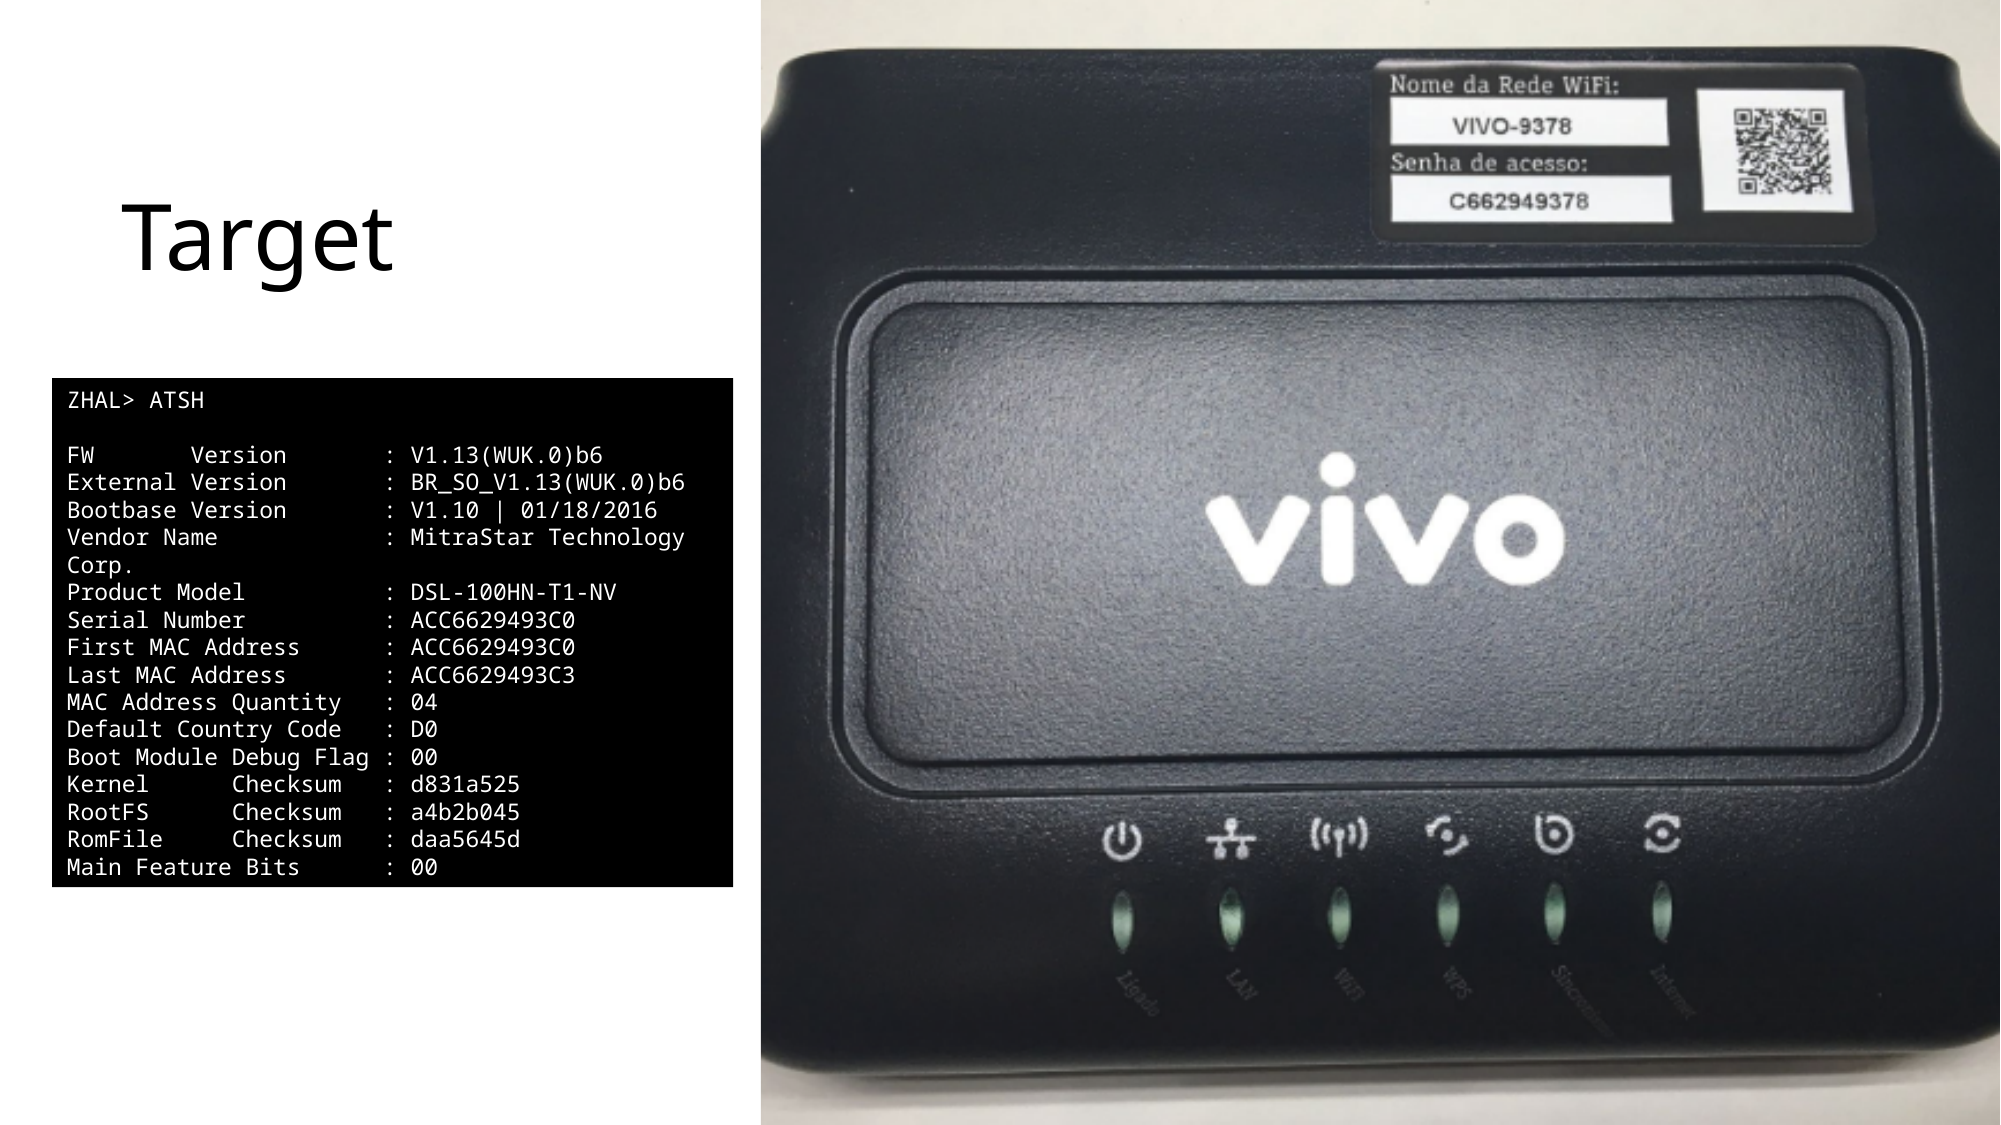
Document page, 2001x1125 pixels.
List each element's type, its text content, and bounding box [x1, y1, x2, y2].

text_box ZHAL> ATSH FW Version : V1.13(WUK.0)b6 External Version : BR_SO_V1.13(WUK.0)b6 Bootbase Version : V1.10 | 01/18/2016 Vendor Name : MitraStar Technology Corp. Product Model : DSL-100HN-T1-NV Serial Number : ACC6629493C0 First MAC Address : ACC6629493C0 Last MAC Address : ACC6629493C3 MAC Address Quantity : 04 Default Country Code : D0 Boot Module Debug Flag : 00 Kernel Checksum : d831a525 RootFS Checksum : a4b2b045 RomFile Checksum : daa5645d Main Feature Bits : 00 [52, 378, 734, 888]
picture [760, 0, 2001, 1125]
title Target [106, 103, 706, 378]
